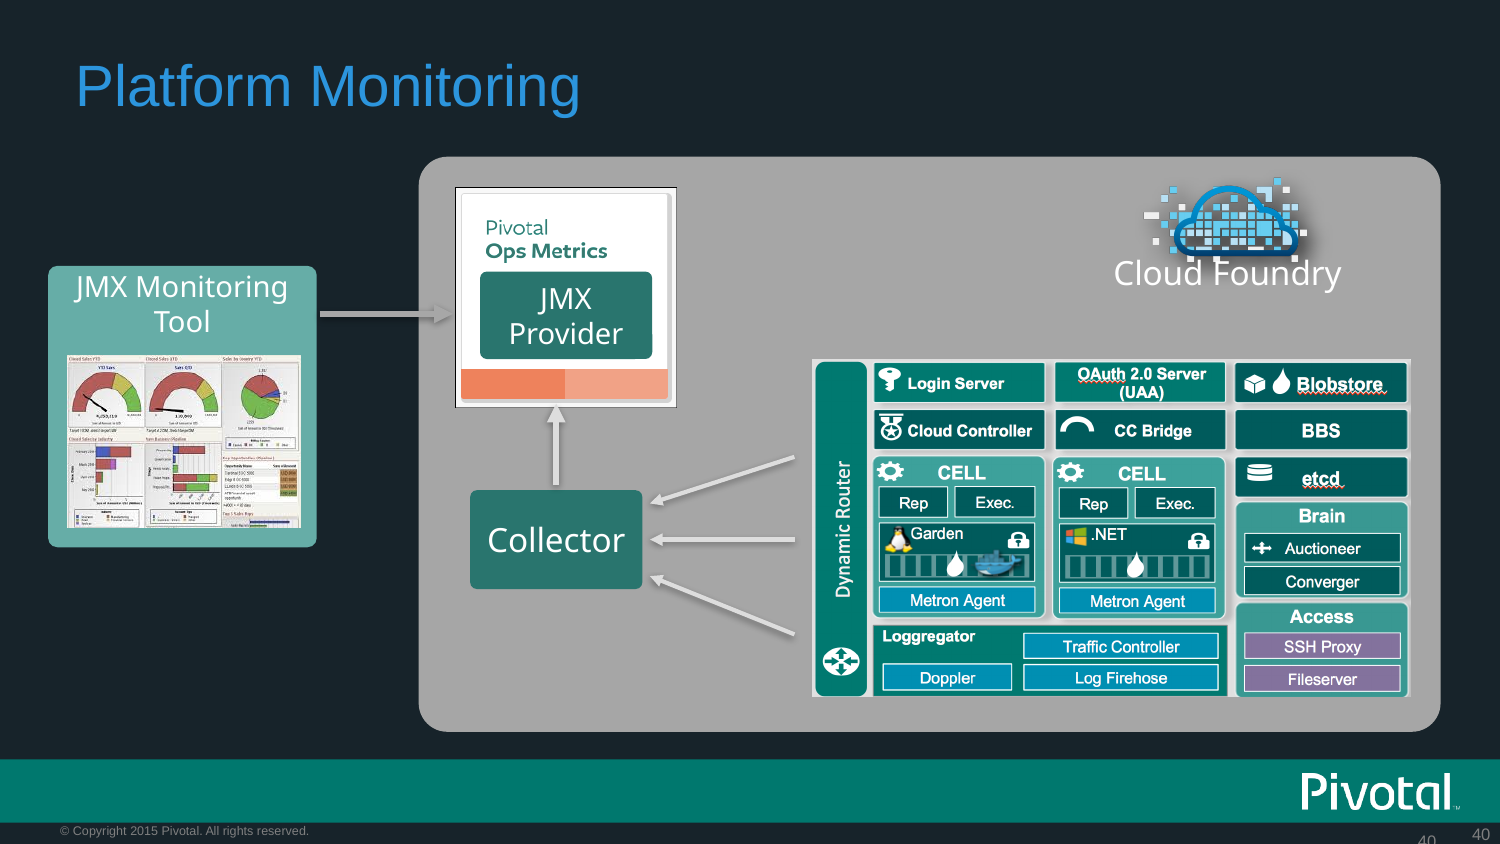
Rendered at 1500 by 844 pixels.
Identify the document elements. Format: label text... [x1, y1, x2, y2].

slide_number 40 [1403, 823, 1491, 844]
picture [1302, 773, 1460, 810]
picture [455, 187, 677, 409]
text_box Cloud Foundry [1113, 252, 1343, 293]
text_box Collector [470, 490, 643, 590]
picture [1140, 174, 1310, 267]
text_box [649, 456, 795, 506]
picture [66, 355, 301, 529]
text_box Platform Monitoring [61, 40, 1441, 129]
picture [812, 359, 1411, 697]
text_box [418, 156, 1441, 732]
text_box [319, 307, 450, 321]
text_box JMX Monitoring Tool [48, 265, 317, 548]
text_box [649, 574, 795, 635]
text_box [649, 533, 796, 546]
